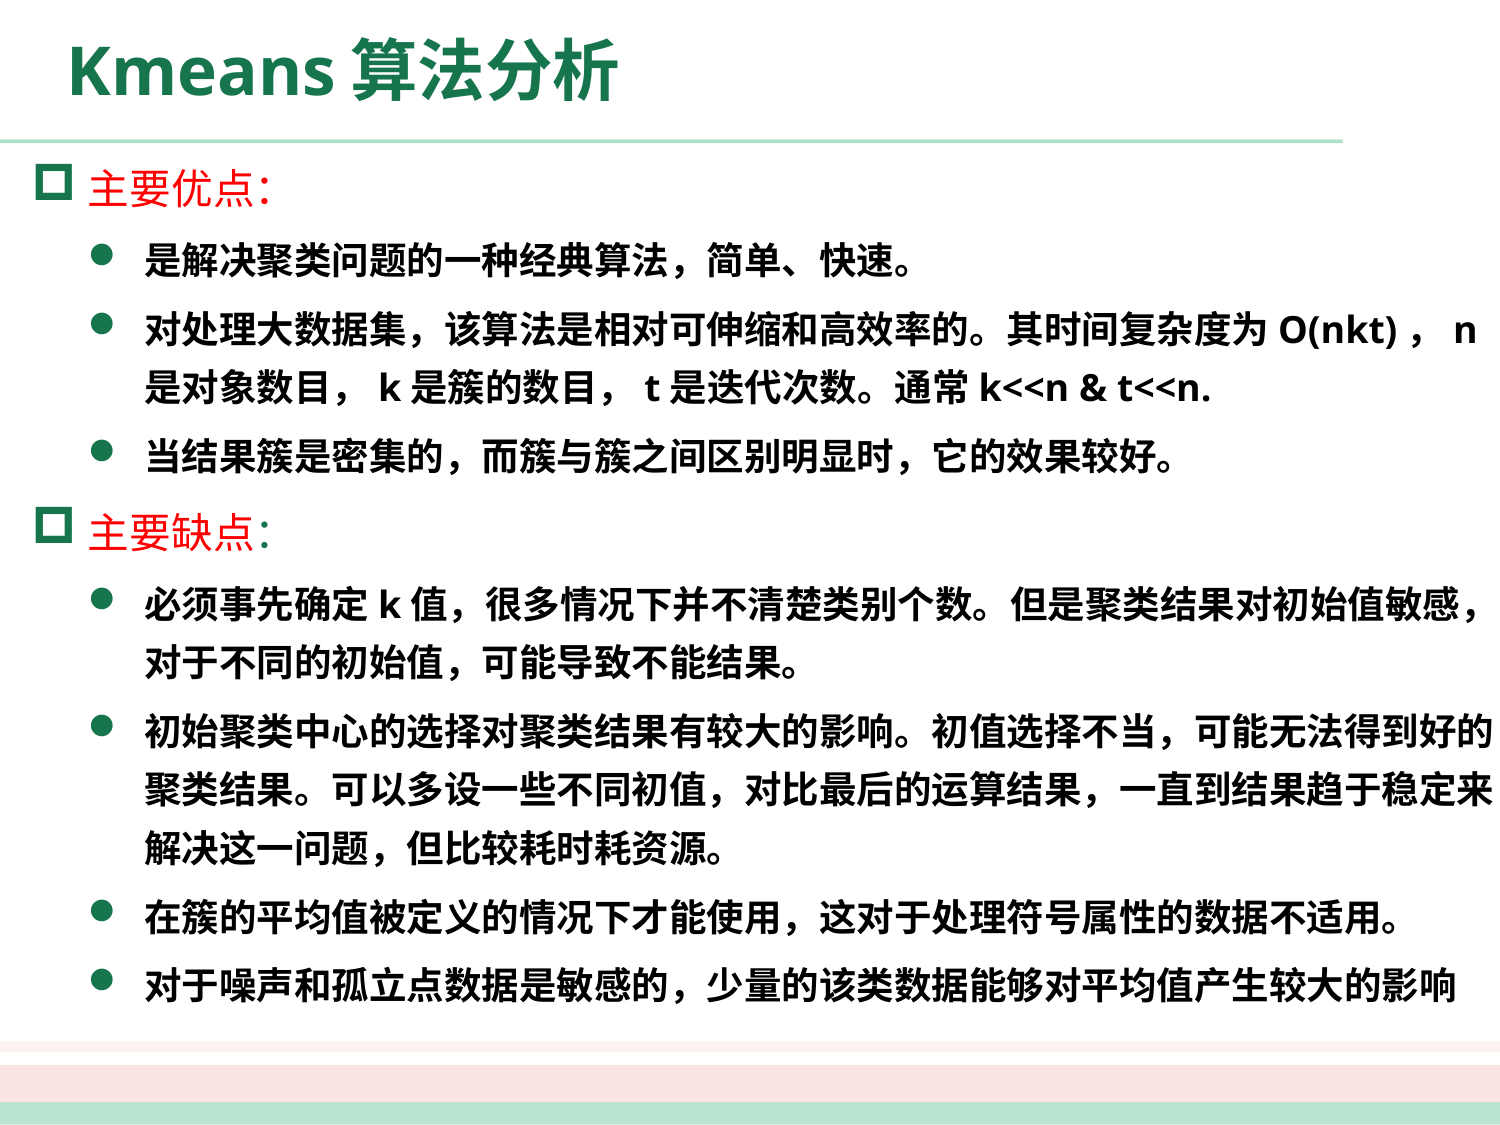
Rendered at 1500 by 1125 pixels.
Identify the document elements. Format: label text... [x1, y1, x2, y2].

picture [0, 0, 1500, 1125]
title Kmeans算法分析 [51, 29, 1346, 118]
list 主要优点： 是解决聚类问题的一种经典算法，简单、快速。 对处理大数据集，该算法是相对可伸缩和高效率的。其时间复杂度为O(nkt)，n是对象数目，k是簇的数目，t是迭代次数。通常k<<n & t<<n. 当结果簇是密集的，而簇与簇之间区别明显时，它的效果较好。 主要缺点： 必须事先确定k值，很多情况下并不清楚类别个数。但是聚类结果对初始值敏感，对于不同的初始值，可能导致不能结果。 初始聚类中心的选择对聚类结果有较大的影响。初值选择不当，可能无法得到好的聚类结果。可以多设一些不同初值，对比最后的运算结果，一直到结果趋于稳定来解决这一问题，但比较耗时耗资源。 在簇的平均值被定义的情况下才能使用，这对于处理符号属性的数据不适用。 对于噪声和孤立点数据是敏感的，少量的该类数据能够对平均值产生较大的影响 [16, 147, 1500, 786]
